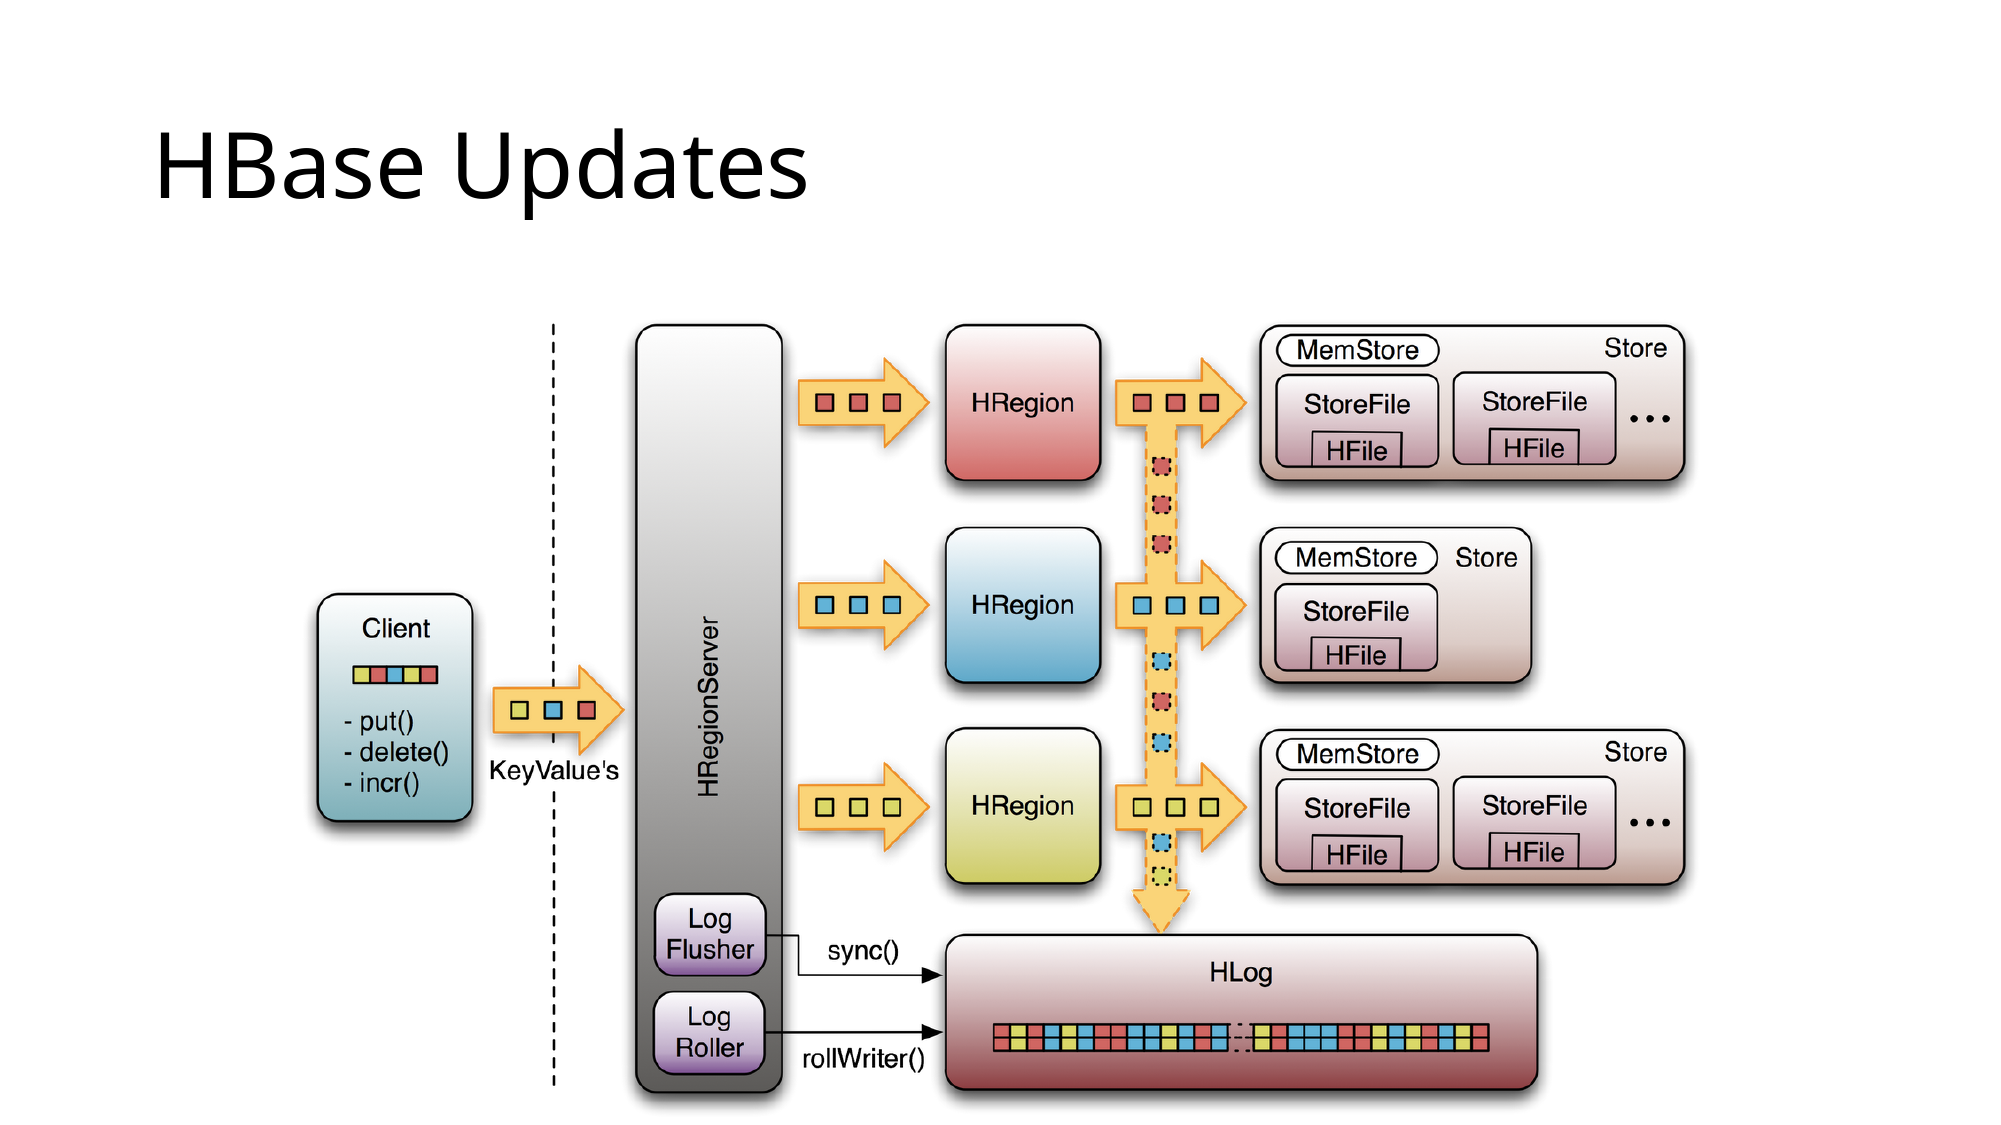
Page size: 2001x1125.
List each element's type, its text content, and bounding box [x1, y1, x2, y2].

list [292, 312, 1710, 1120]
title HBase Updates [137, 59, 1863, 278]
